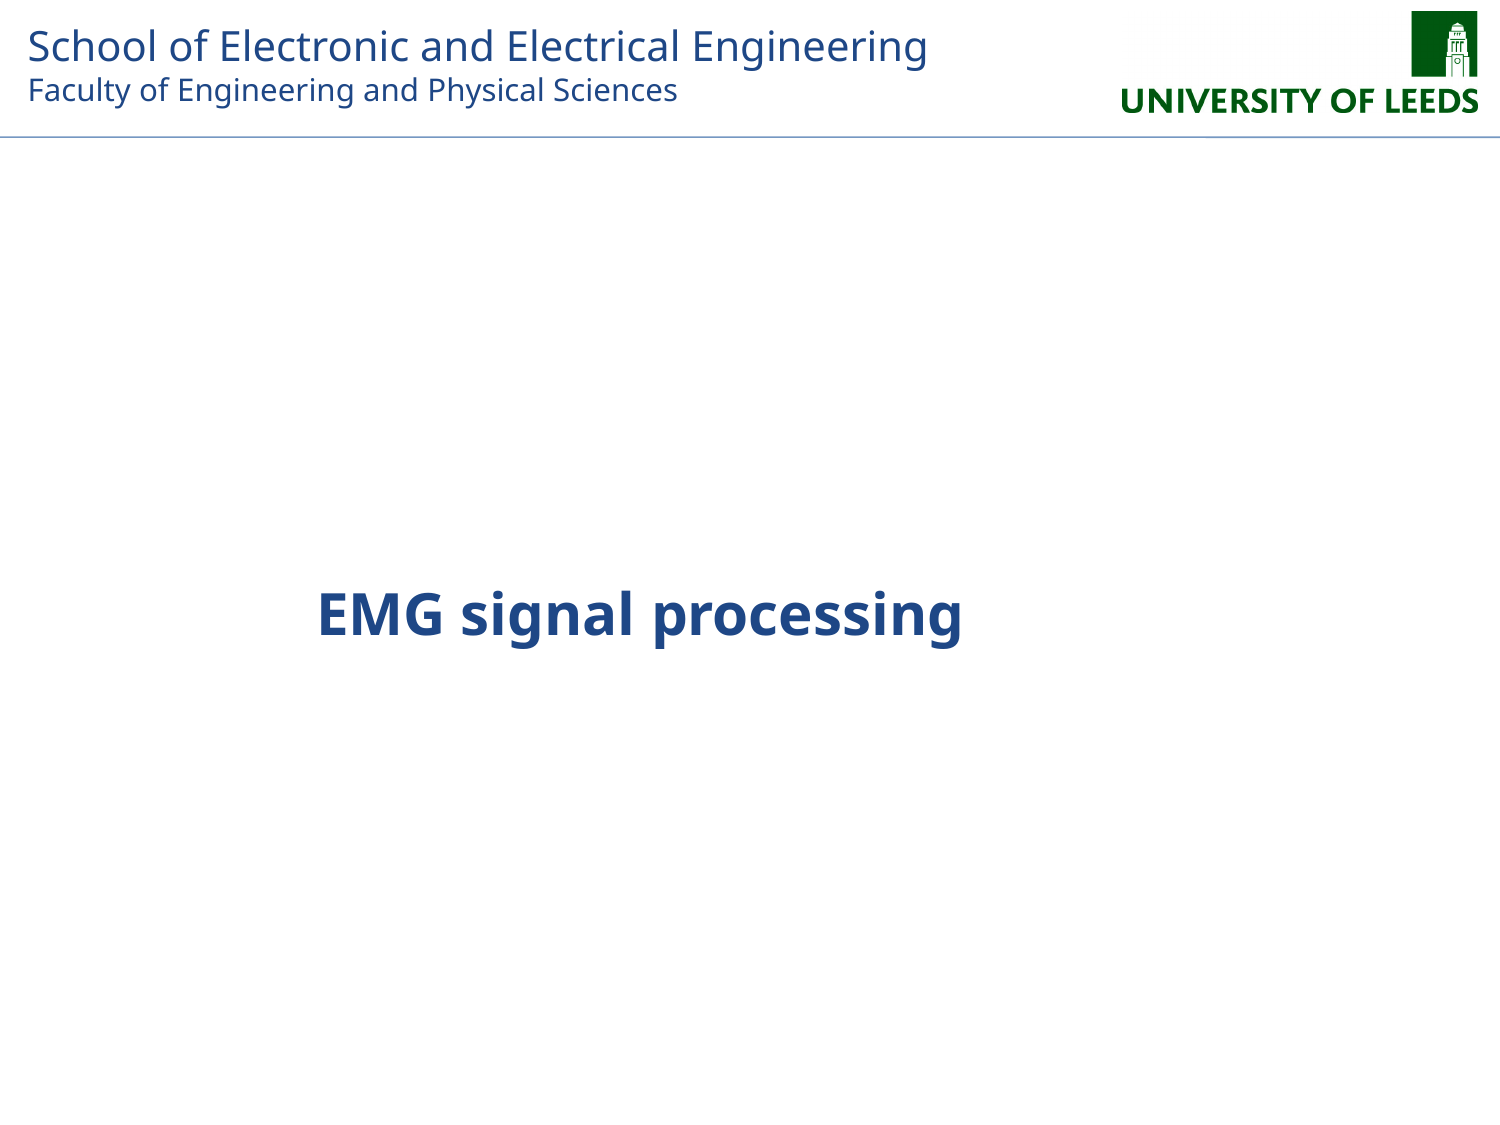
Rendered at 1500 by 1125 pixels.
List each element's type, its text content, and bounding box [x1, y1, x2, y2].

title EMG signal processing [300, 562, 1058, 663]
picture [1122, 11, 1478, 113]
